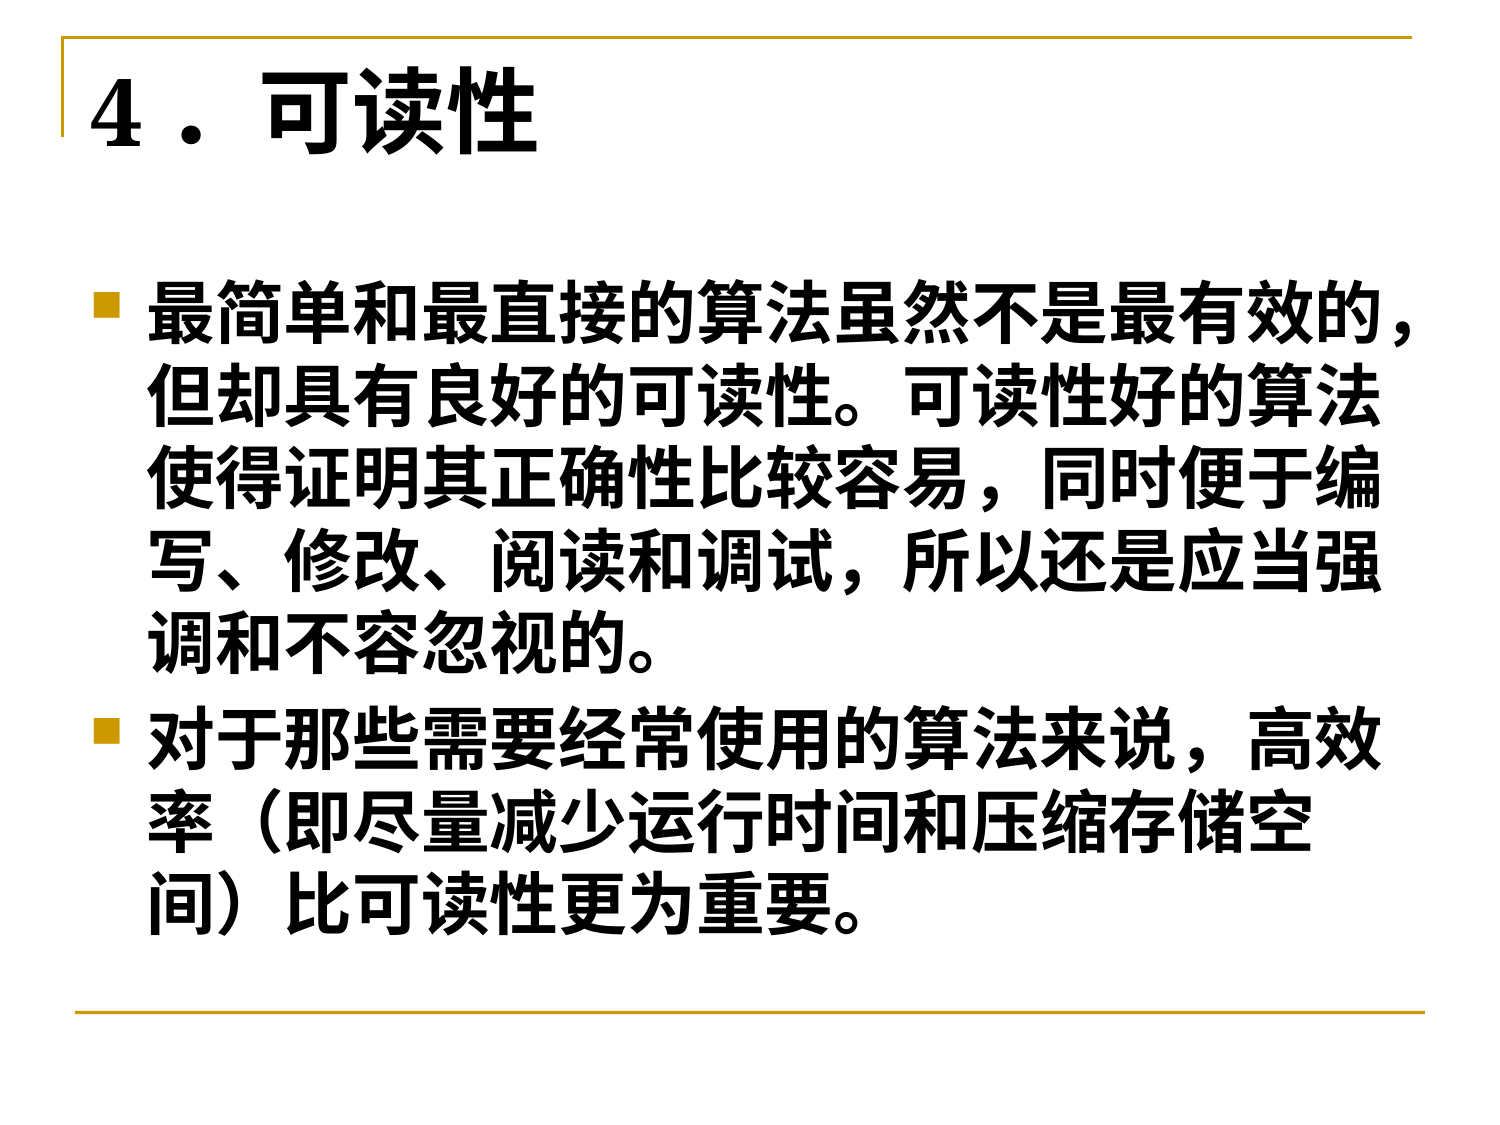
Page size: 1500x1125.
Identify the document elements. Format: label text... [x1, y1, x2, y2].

title 4．可读性 [75, 45, 1425, 233]
list 最简单和最直接的算法虽然不是最有效的，但却具有良好的可读性。可读性好的算法使得证明其正确性比较容易，同时便于编写、修改、阅读和调试，所以还是应当强调和不容忽视的。 对于那些需要经常使用的算法来说，高效率（即尽量减少运行时间和压缩存储空间）比可读性更为重要。 [75, 262, 1425, 1006]
